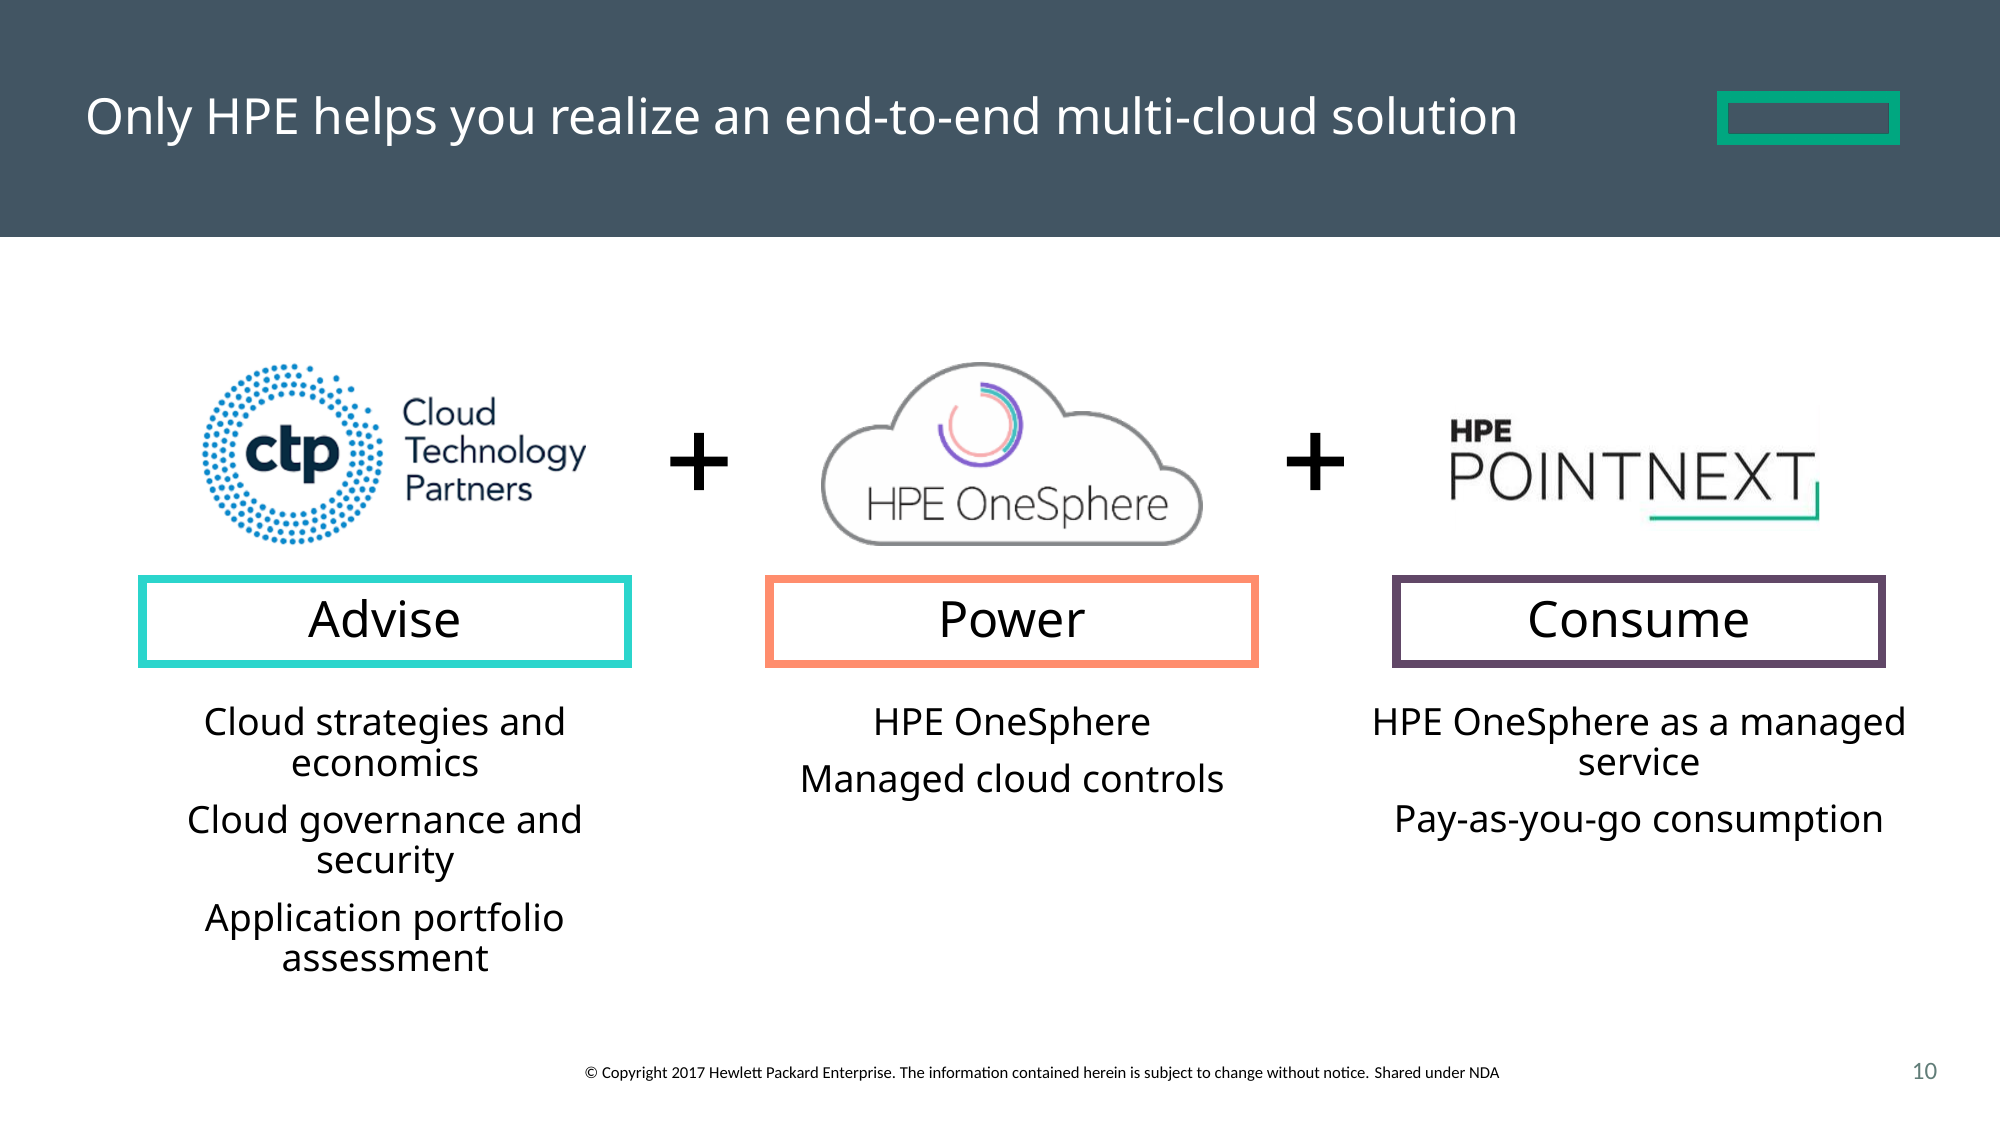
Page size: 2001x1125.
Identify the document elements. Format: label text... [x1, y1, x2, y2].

text_box [1285, 431, 1346, 492]
picture [0, 0, 2000, 237]
title Only HPE helps you realize an end-to-end multi-cloud solution [50, 66, 1900, 163]
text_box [142, 361, 629, 861]
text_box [1360, 405, 1919, 802]
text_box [769, 362, 1256, 802]
text_box [668, 431, 730, 492]
